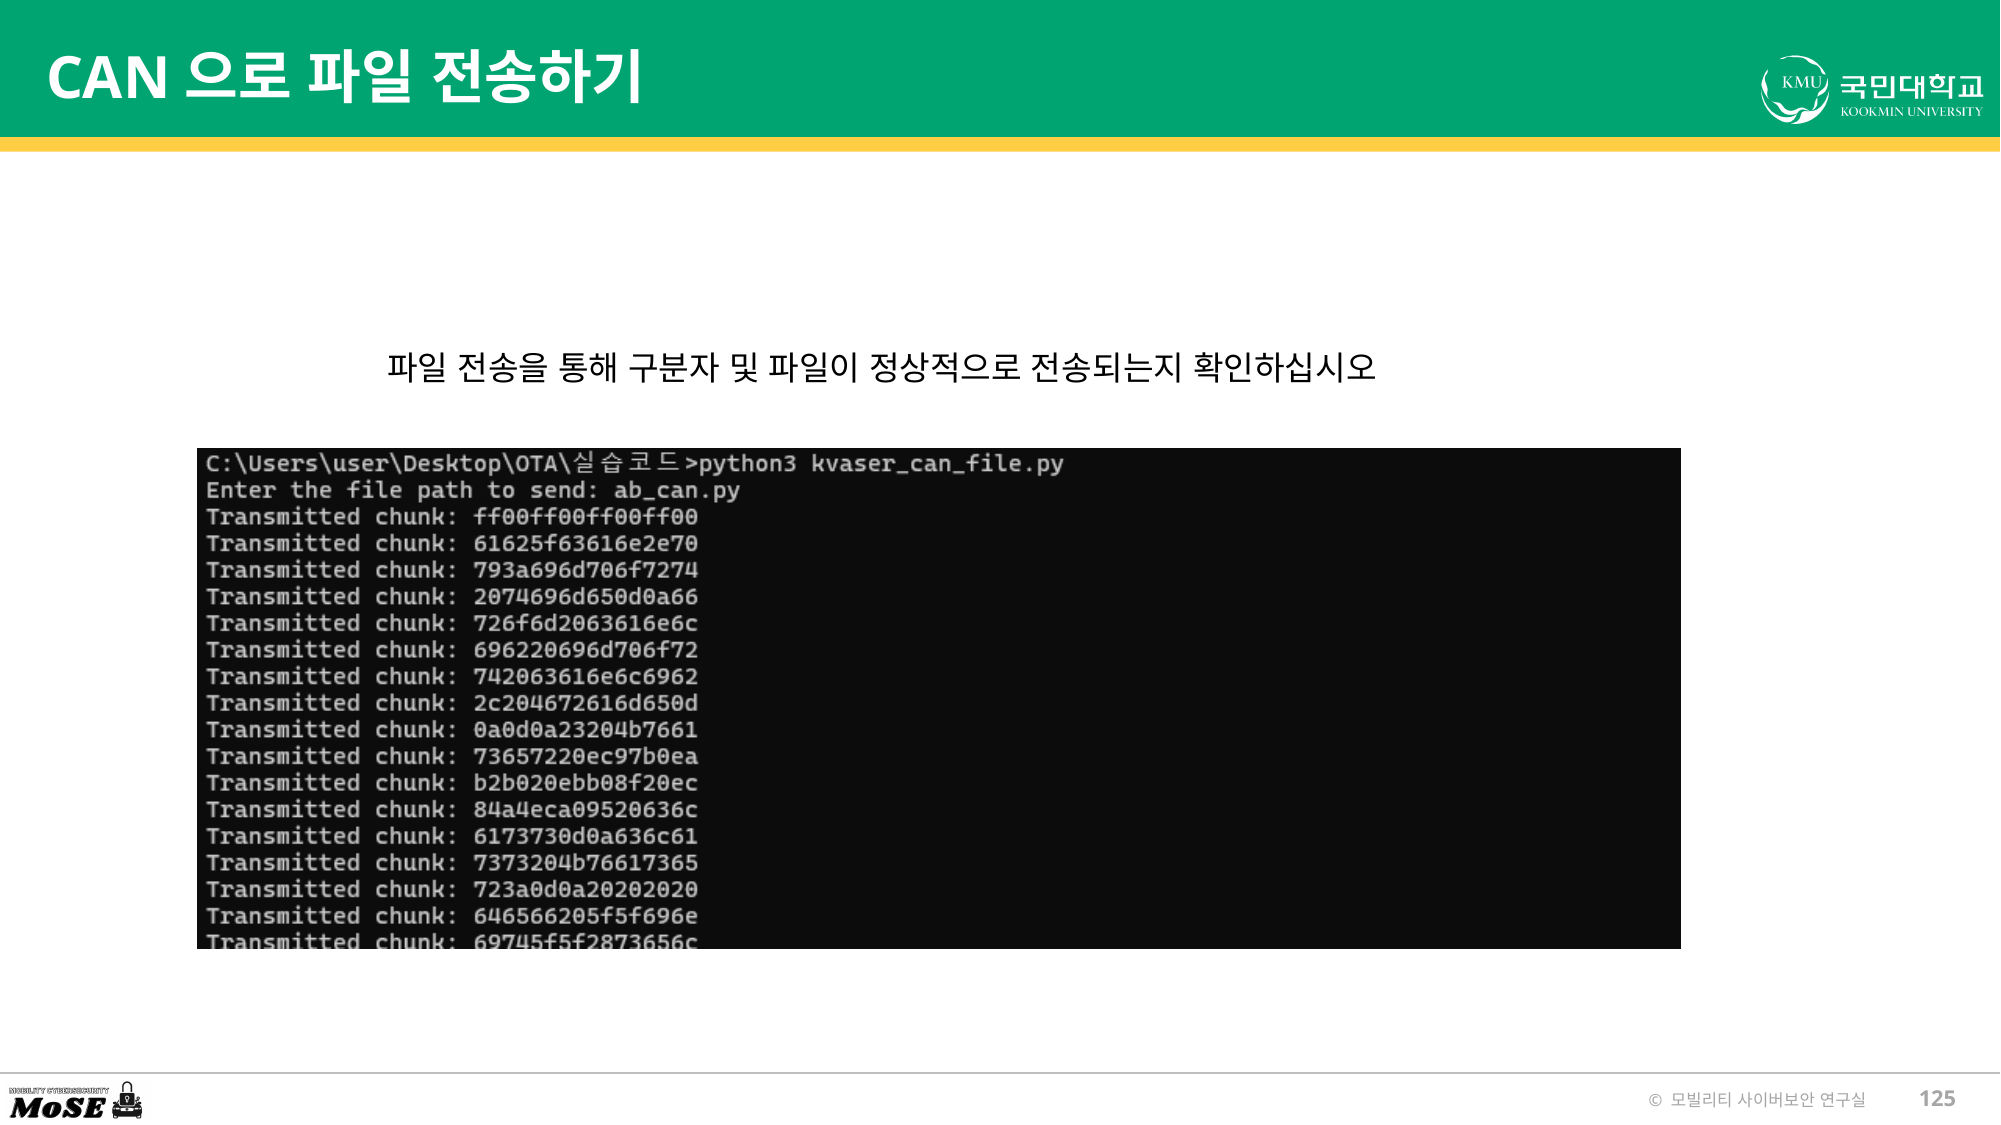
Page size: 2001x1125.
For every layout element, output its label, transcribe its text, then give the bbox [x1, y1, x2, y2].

picture [5, 1080, 150, 1120]
picture [197, 448, 1681, 949]
title CAN으로 파일 전송하기 [31, 10, 1744, 148]
text_box 파일 전송을 통해 구분자 및 파일이 정상적으로 전송되는지 확인하십시오 [372, 340, 1507, 395]
